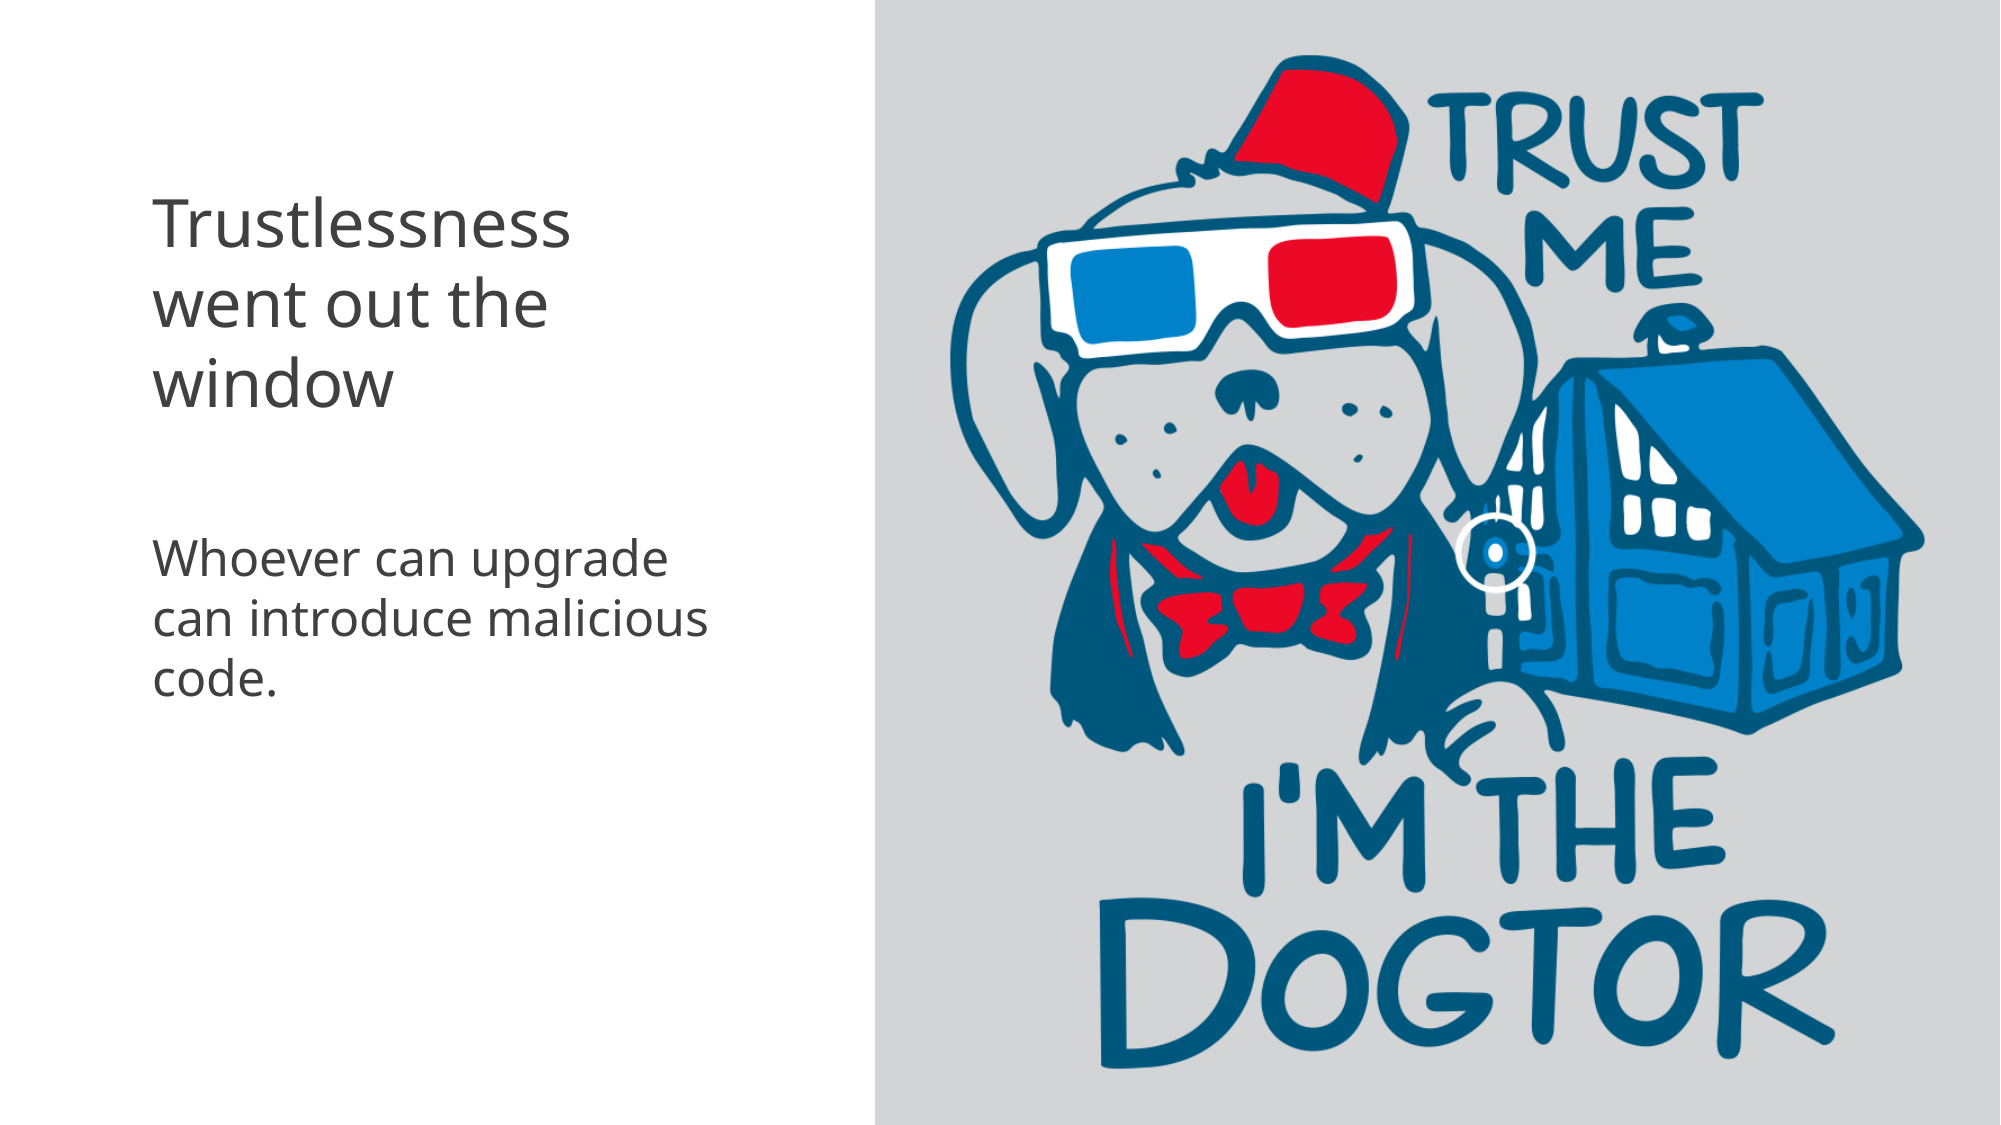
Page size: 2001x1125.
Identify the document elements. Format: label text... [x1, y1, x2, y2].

text_box Trustlessness went out the window Whoever can upgrade can introduce malicious code. [137, 173, 750, 714]
picture [874, 0, 2000, 1125]
